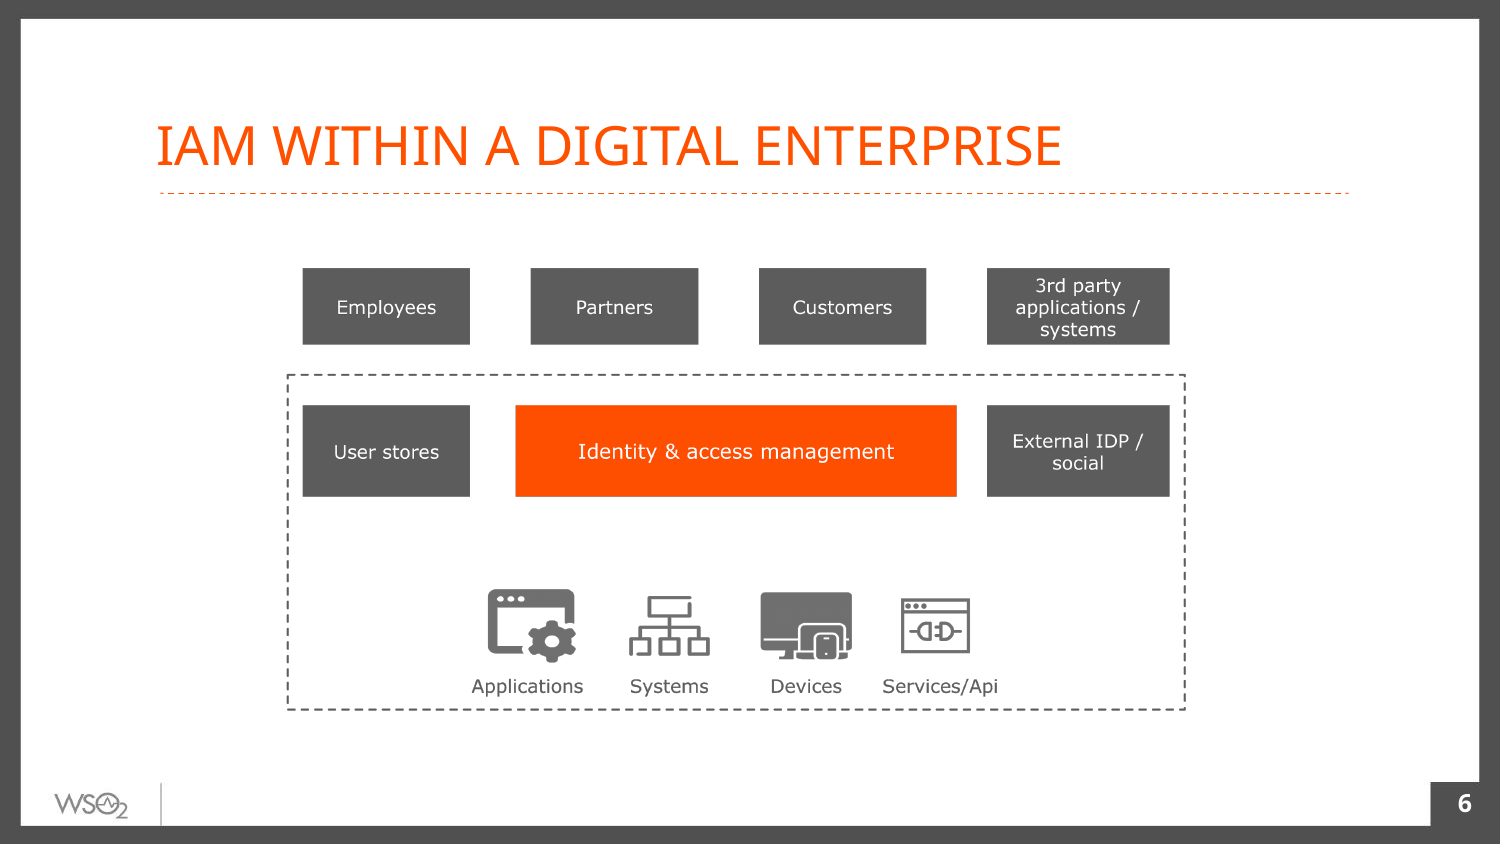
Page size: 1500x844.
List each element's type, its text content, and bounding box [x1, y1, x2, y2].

text_box IAM WITHIN A DIGITAL ENTERPRISE [141, 111, 1331, 184]
slide_number ‹#› [1394, 781, 1488, 827]
picture [0, 0, 1500, 844]
